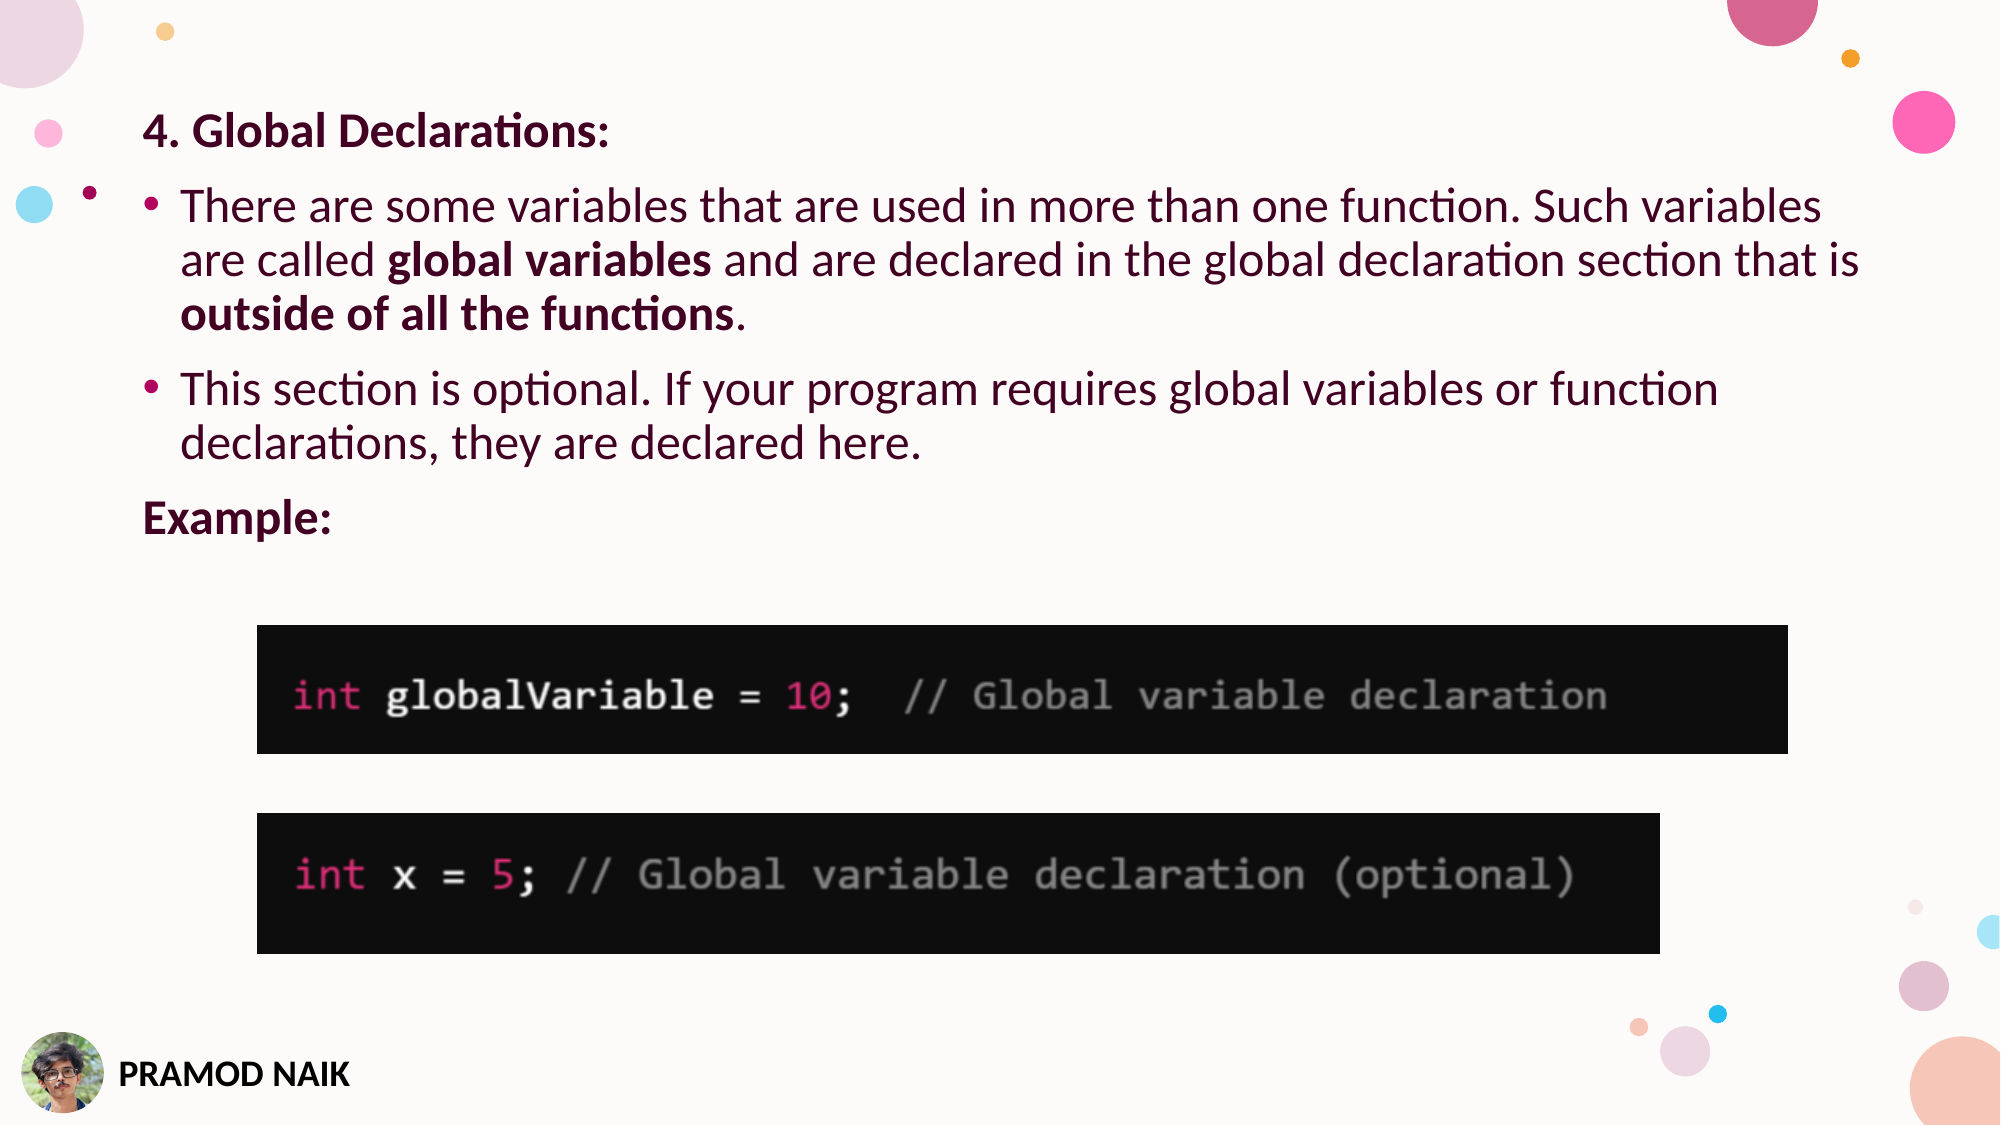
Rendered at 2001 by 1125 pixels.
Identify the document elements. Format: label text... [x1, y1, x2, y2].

list 4. Global Declarations: There are some variables that are used in more than one function. Such variables are called global variables and are declared in the global declaration section that is outside of all the functions. This section is optional. If your program requires global variables or function declarations, they are declared here. Example: [127, 97, 1877, 1014]
picture [257, 625, 1788, 754]
picture [21, 1031, 104, 1114]
picture [257, 813, 1660, 954]
